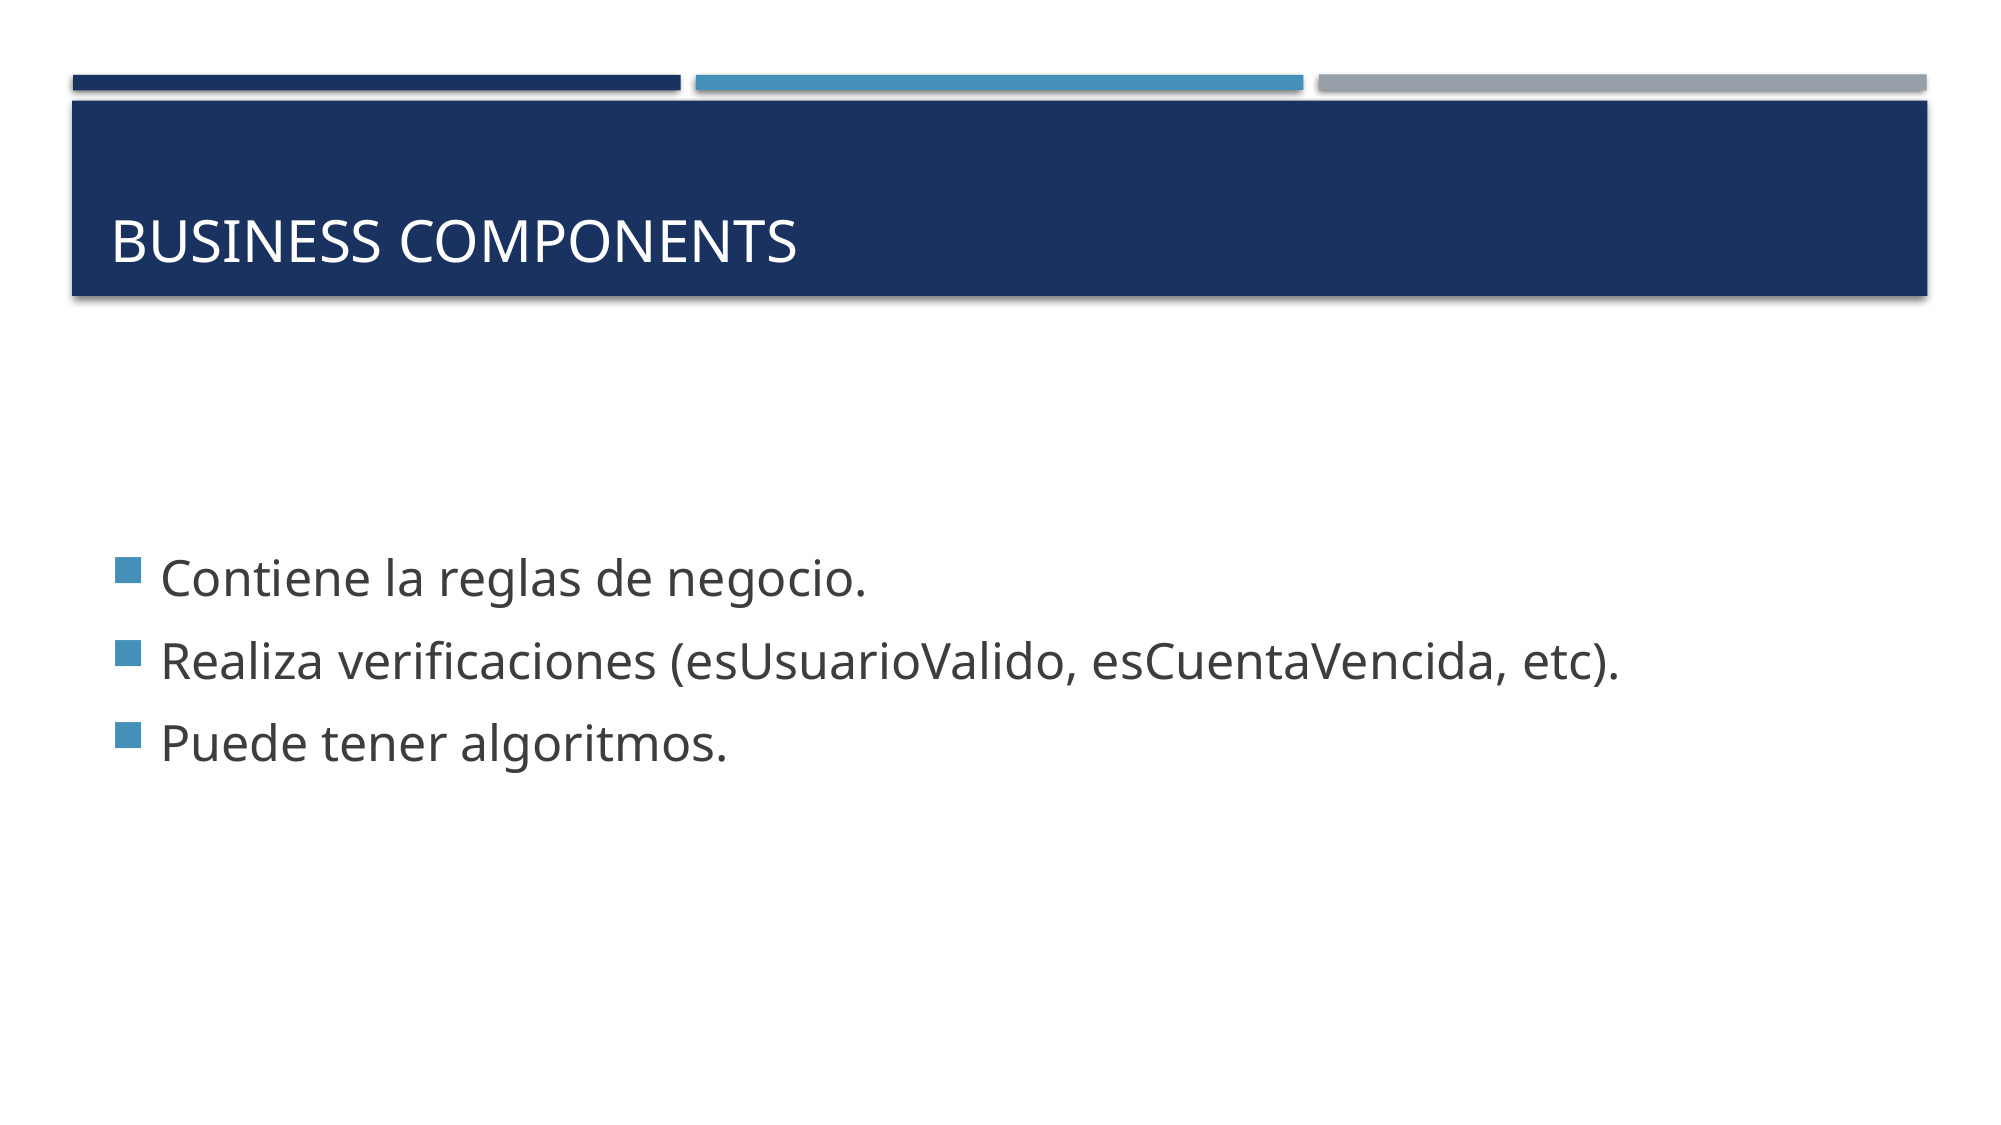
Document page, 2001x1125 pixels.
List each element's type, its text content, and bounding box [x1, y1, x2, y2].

list Contiene la reglas de negocio. Realiza verificaciones (esUsuarioValido, esCuentaVencida, etc). Puede tener algoritmos. [95, 357, 1905, 962]
title Business Components [95, 115, 1905, 282]
